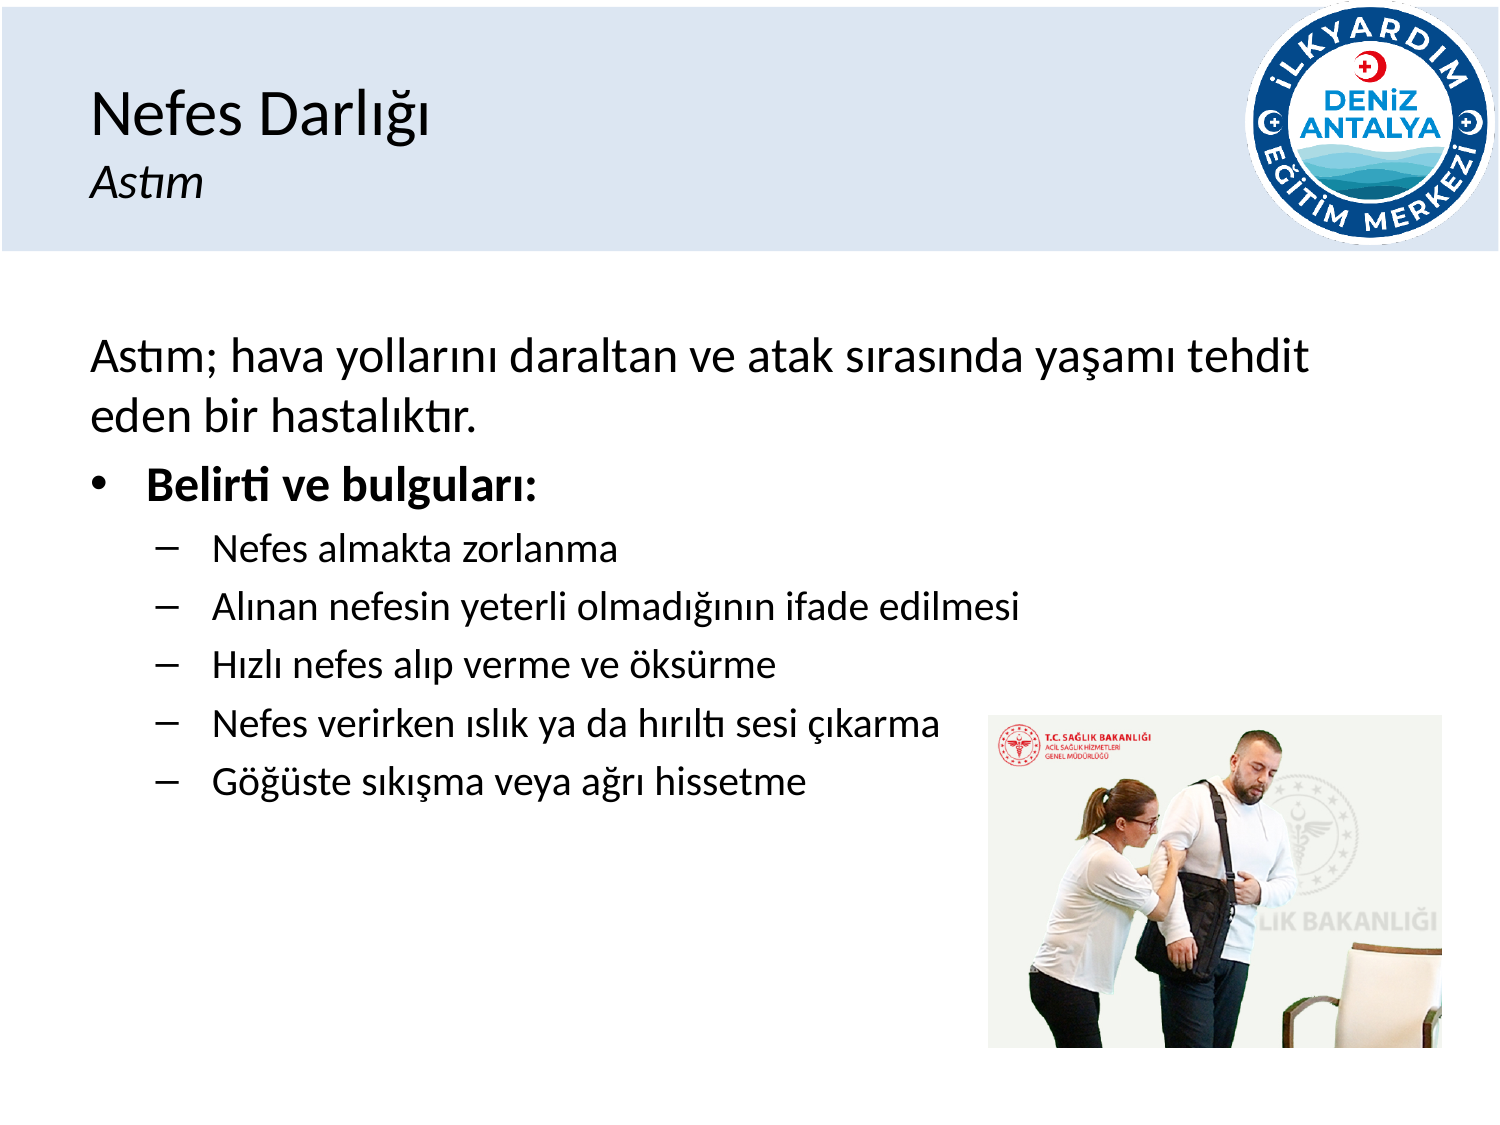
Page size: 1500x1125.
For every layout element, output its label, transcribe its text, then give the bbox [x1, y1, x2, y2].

title Nefes Darlığı Astım [75, 45, 1239, 233]
picture [988, 715, 1442, 1048]
text_box [1491, 5, 1500, 253]
list Astım; hava yollarını daraltan ve atak sırasında yaşamı tehdit eden bir hastalıktır. Belirti ve bulguları: Nefes almakta zorlanma Alınan nefesin yeterli olmadığının ifade edilmesi Hızlı nefes alıp verme ve öksürme Nefes verirken ıslık ya da hırıltı sesi çıkarma Göğüste sıkışma veya ağrı hissetme [75, 314, 1410, 906]
picture [1244, 0, 1495, 245]
text_box [0, 5, 1247, 253]
